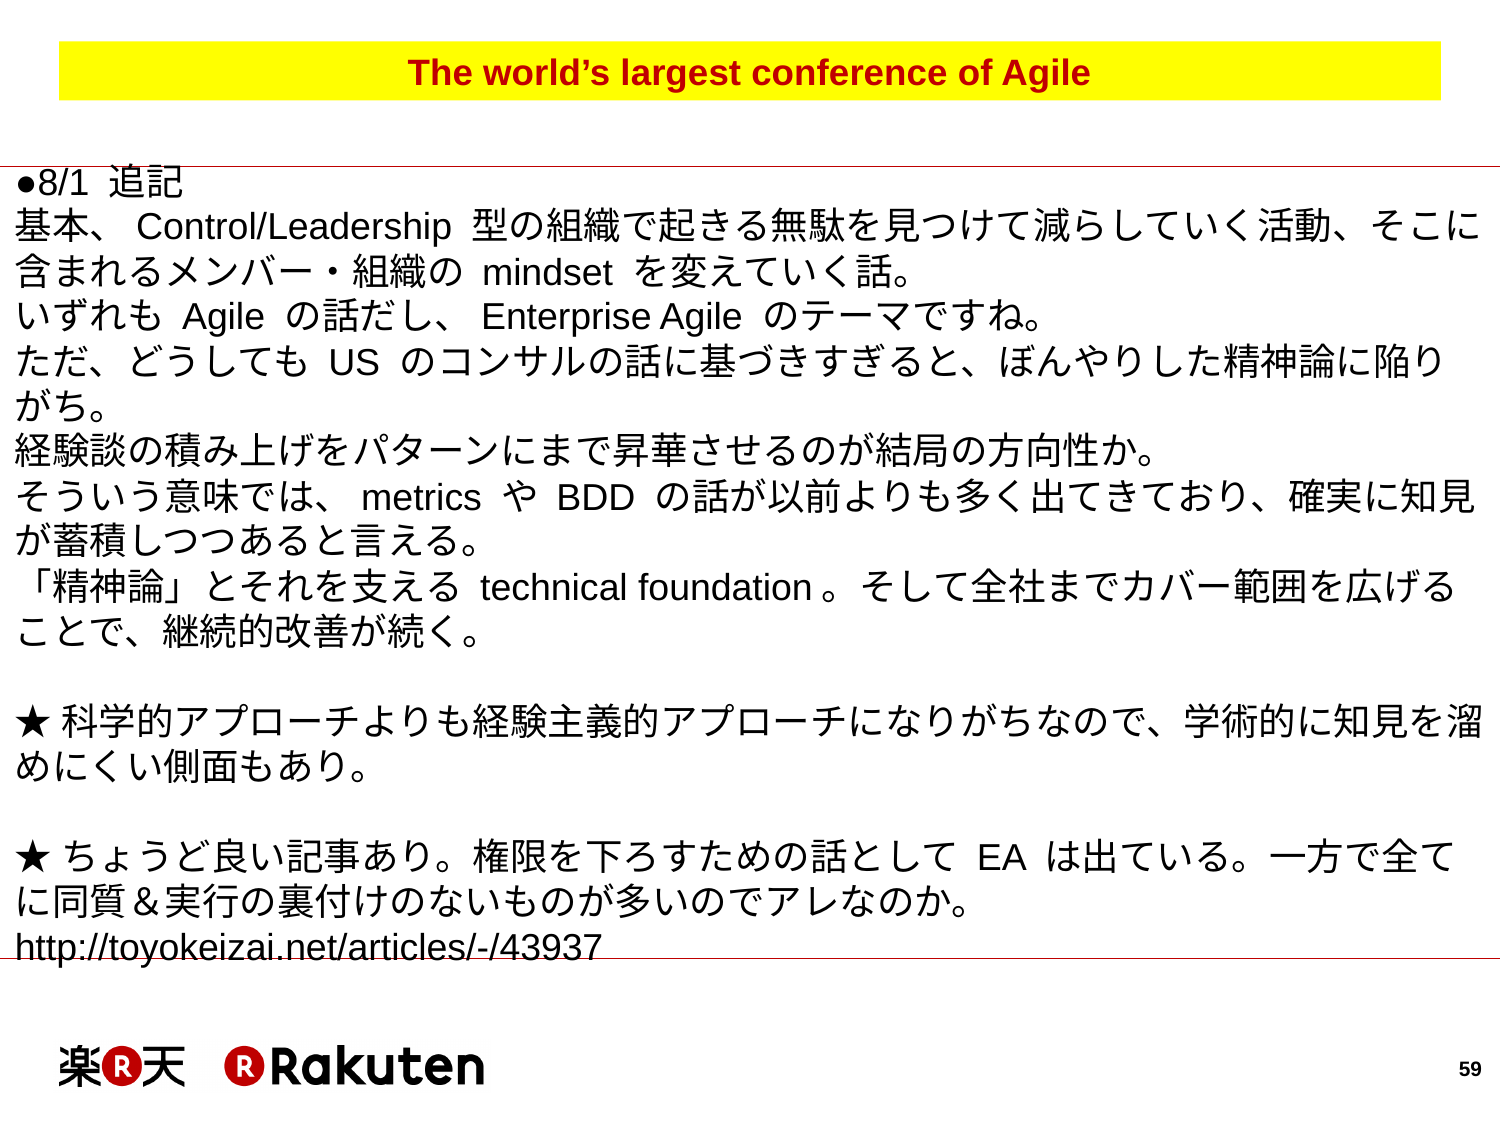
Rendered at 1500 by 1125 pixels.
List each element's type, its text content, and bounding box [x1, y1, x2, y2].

title The world’s largest conference of Agile [59, 41, 1441, 101]
text_box ●8/1 追記 基本、Control/Leadership 型の組織で起きる無駄を見つけて減らしていく活動、そこに含まれるメンバー・組織の mindset を変えていく話。 いずれも Agile の話だし、Enterprise Agile のテーマですね。 ただ、どうしても US のコンサルの話に基づきすぎると、ぼんやりした精神論に陥りがち。 経験談の積み上げをパターンにまで昇華させるのが結局の方向性か。 そういう意味では、metrics や BDD の話が以前よりも多く出てきており、確実に知見が蓄積しつつあると言える。 「精神論」とそれを支える technical foundation。そして全社までカバー範囲を広げることで、継続的改善が続く。 ★科学的アプローチよりも経験主義的アプローチになりがちなので、学術的に知見を溜めにくい側面もあり。 ★ちょうど良い記事あり。権限を下ろすための話として EA は出ている。一方で全てに同質＆実行の裏付けのないものが多いのでアレなのか。 http://toyokeizai.net/articles/-/43937 [0, 166, 1500, 959]
picture [53, 1039, 491, 1093]
